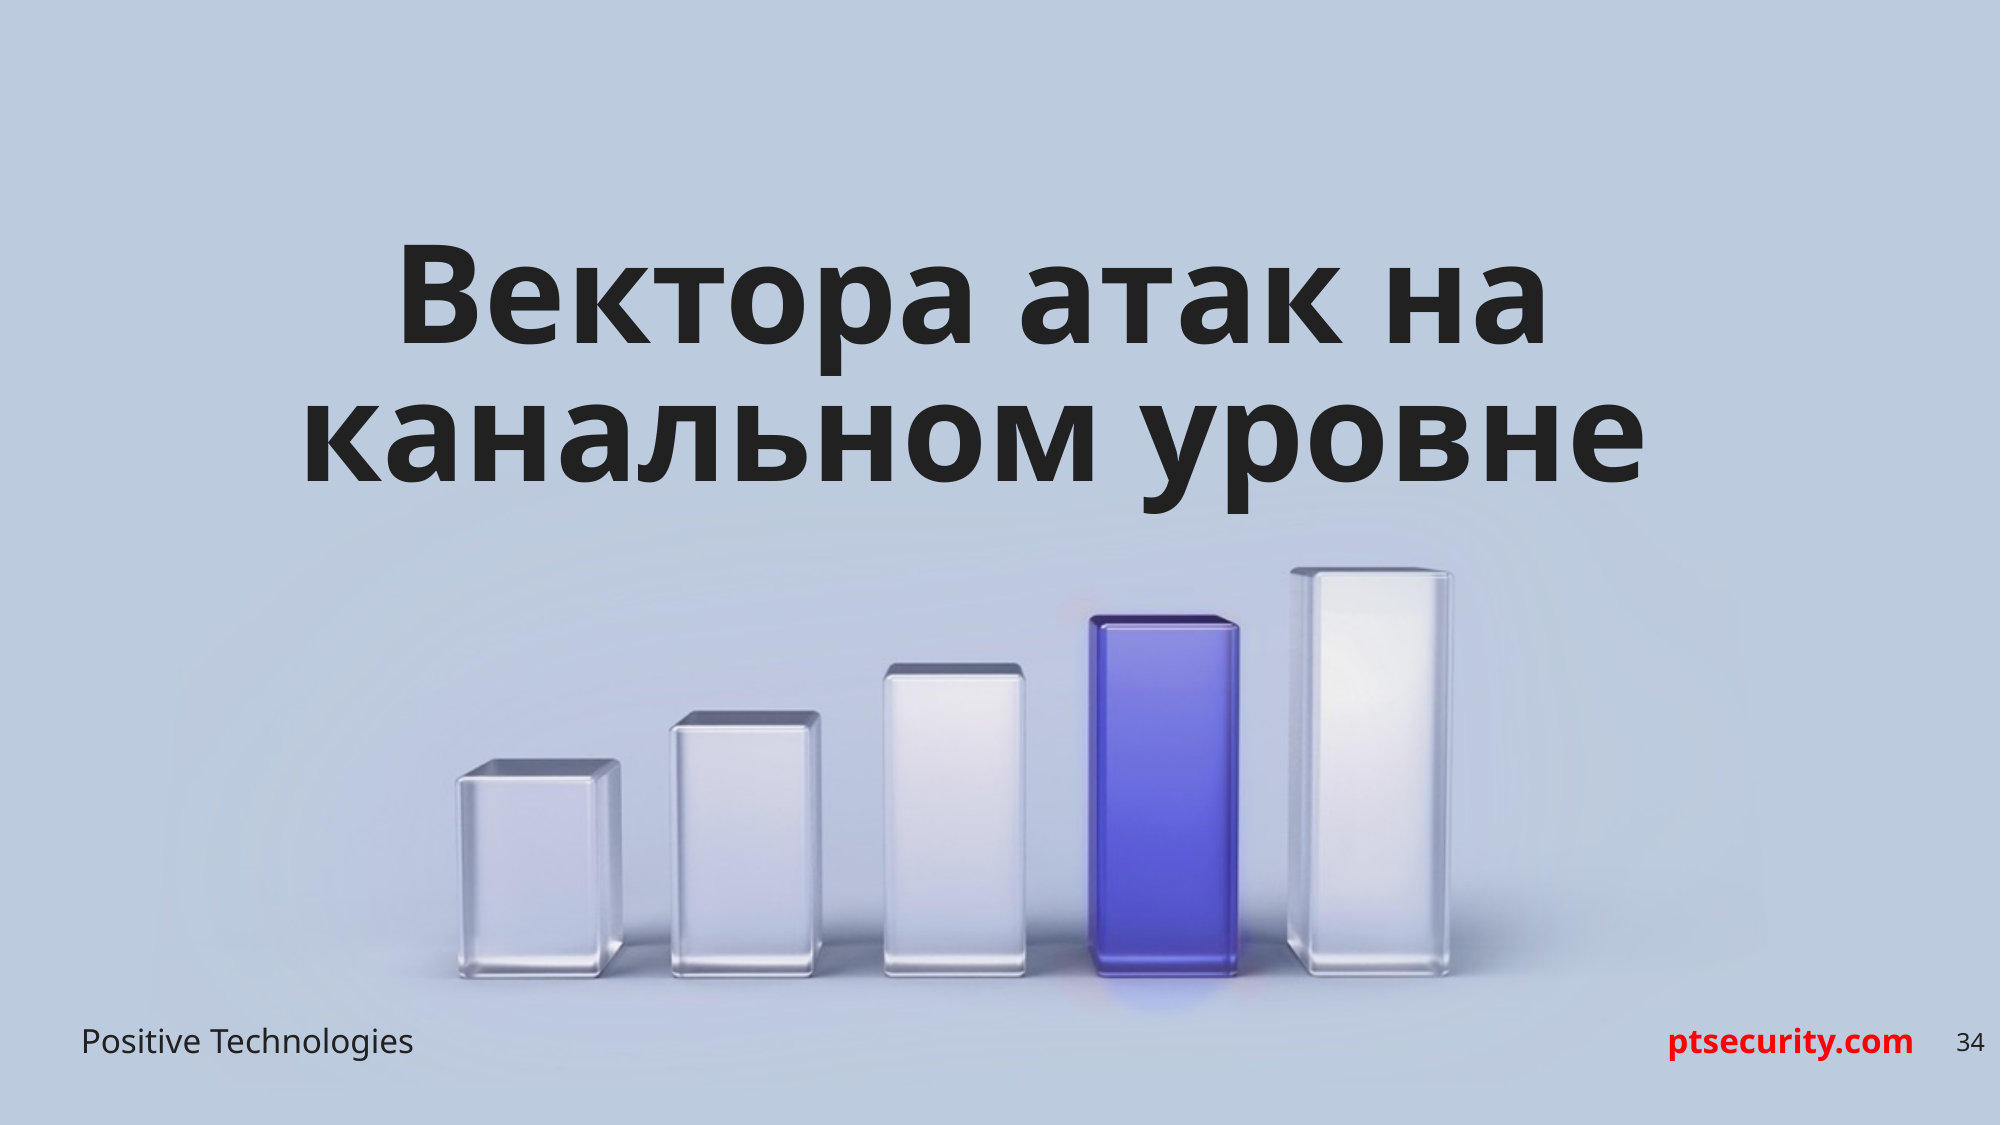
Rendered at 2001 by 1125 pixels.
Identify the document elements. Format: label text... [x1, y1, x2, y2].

title Вектора атак на канальном уровне [174, 225, 1772, 528]
picture [19, 244, 1822, 1102]
slide_number 34 [1664, 1014, 2000, 1074]
